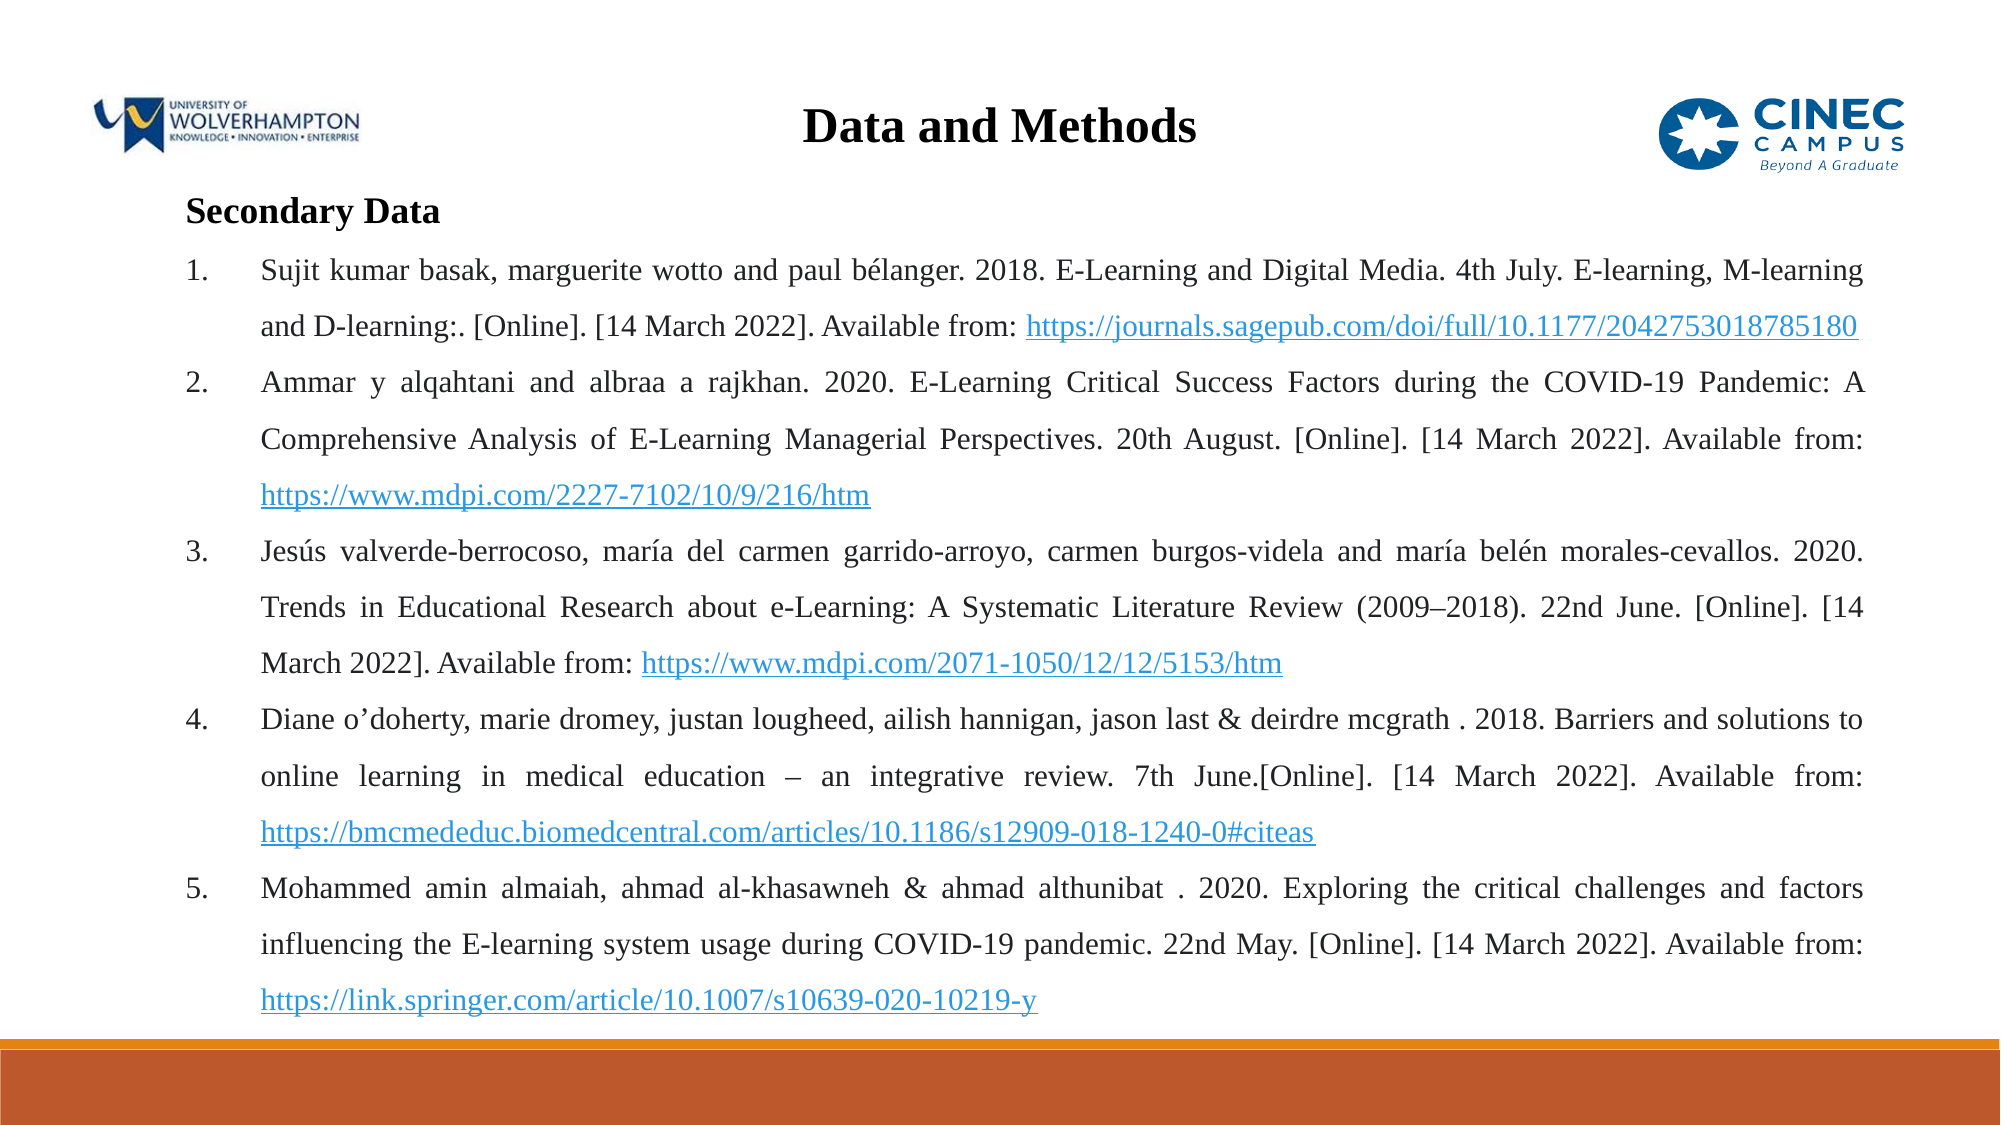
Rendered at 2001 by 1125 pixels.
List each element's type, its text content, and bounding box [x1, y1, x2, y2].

text_box Secondary Data Sujit kumar basak, marguerite wotto and paul bélanger. 2018. E-Learning and Digital Media. 4th July. E-learning, M-learning and D-learning:. [Online]. [14 March 2022]. Available from: https://journals.sagepub.com/doi/full/10.1177/2042753018785180 Ammar y alqahtani and albraa a rajkhan. 2020. E-Learning Critical Success Factors during the COVID-19 Pandemic: A Comprehensive Analysis of E-Learning Managerial Perspectives. 20th August. [Online]. [14 March 2022]. Available from: https://www.mdpi.com/2227-7102/10/9/216/htm Jesús valverde-berrocoso, maría del carmen garrido-arroyo, carmen burgos-videla and maría belén morales-cevallos. 2020. Trends in Educational Research about e-Learning: A Systematic Literature Review (2009–2018). 22nd June. [Online]. [14 March 2022]. Available from: https://www.mdpi.com/2071-1050/12/12/5153/htm Diane o’doherty, marie dromey, justan lougheed, ailish hannigan, jason last & deirdre mcgrath . 2018. Barriers and solutions to online learning in medical education – an integrative review. 7th June.[Online]. [14 March 2022]. Available from: https://bmcmededuc.biomedcentral.com/articles/10.1186/s12909-018-1240-0#citeas Mohammed amin almaiah, ahmad al-khasawneh & ahmad althunibat . 2020. Exploring the critical challenges and factors influencing the E-learning system usage during COVID-19 pandemic. 22nd May. [Online]. [14 March 2022]. Available from: https://link.springer.com/article/10.1007/s10639-020-10219-y [170, 178, 1882, 1100]
picture [90, 93, 364, 156]
picture [1655, 93, 1910, 175]
text_box Data and Methods [91, 84, 1909, 265]
